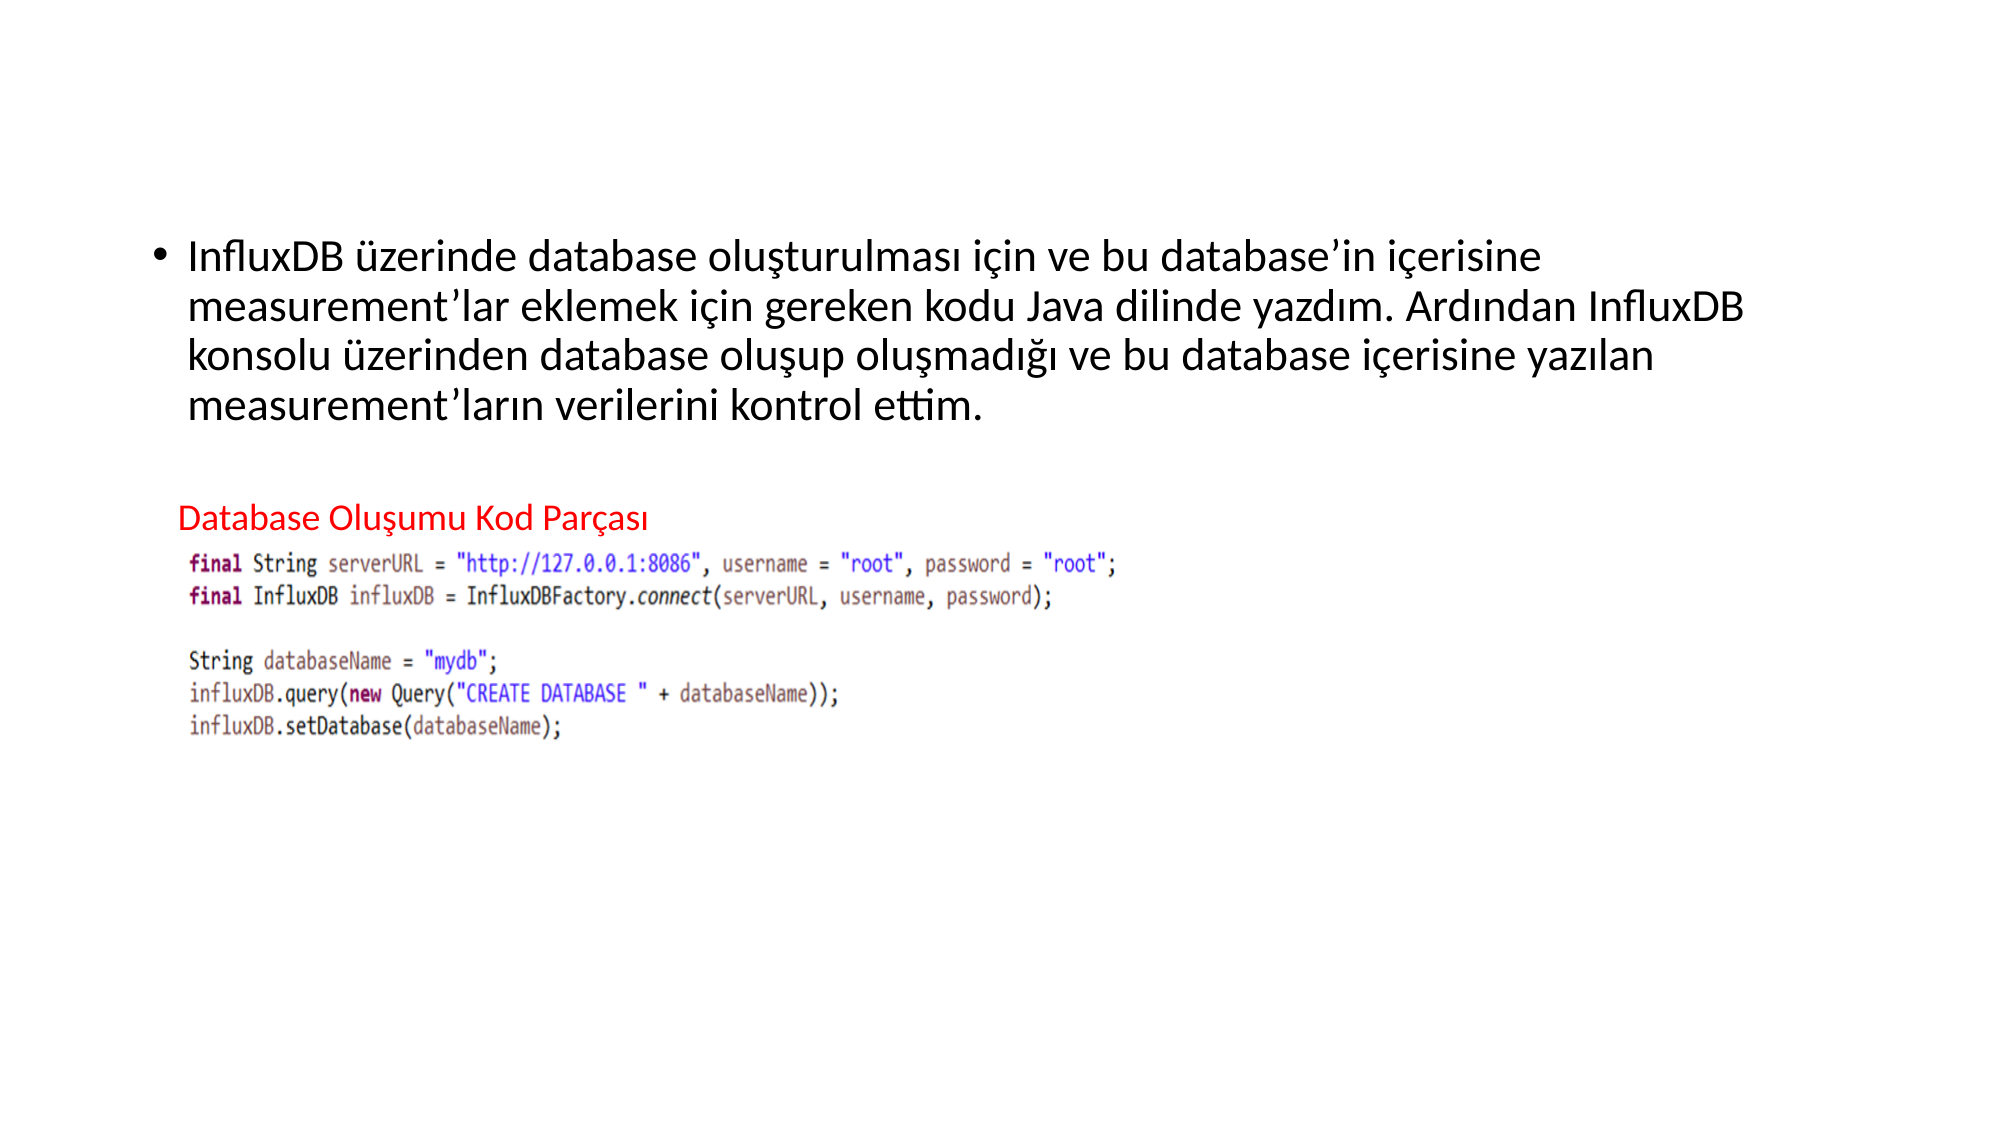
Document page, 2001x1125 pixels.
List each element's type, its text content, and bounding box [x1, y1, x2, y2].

list InfluxDB üzerinde database oluşturulması için ve bu database’in içerisine measurement’lar eklemek için gereken kodu Java dilinde yazdım. Ardından InfluxDB konsolu üzerinden database oluşup oluşmadığı ve bu database içerisine yazılan measurement’ların verilerini kontrol ettim. Database Oluşumu Kod Parçası [137, 165, 1863, 880]
picture [182, 541, 1128, 749]
